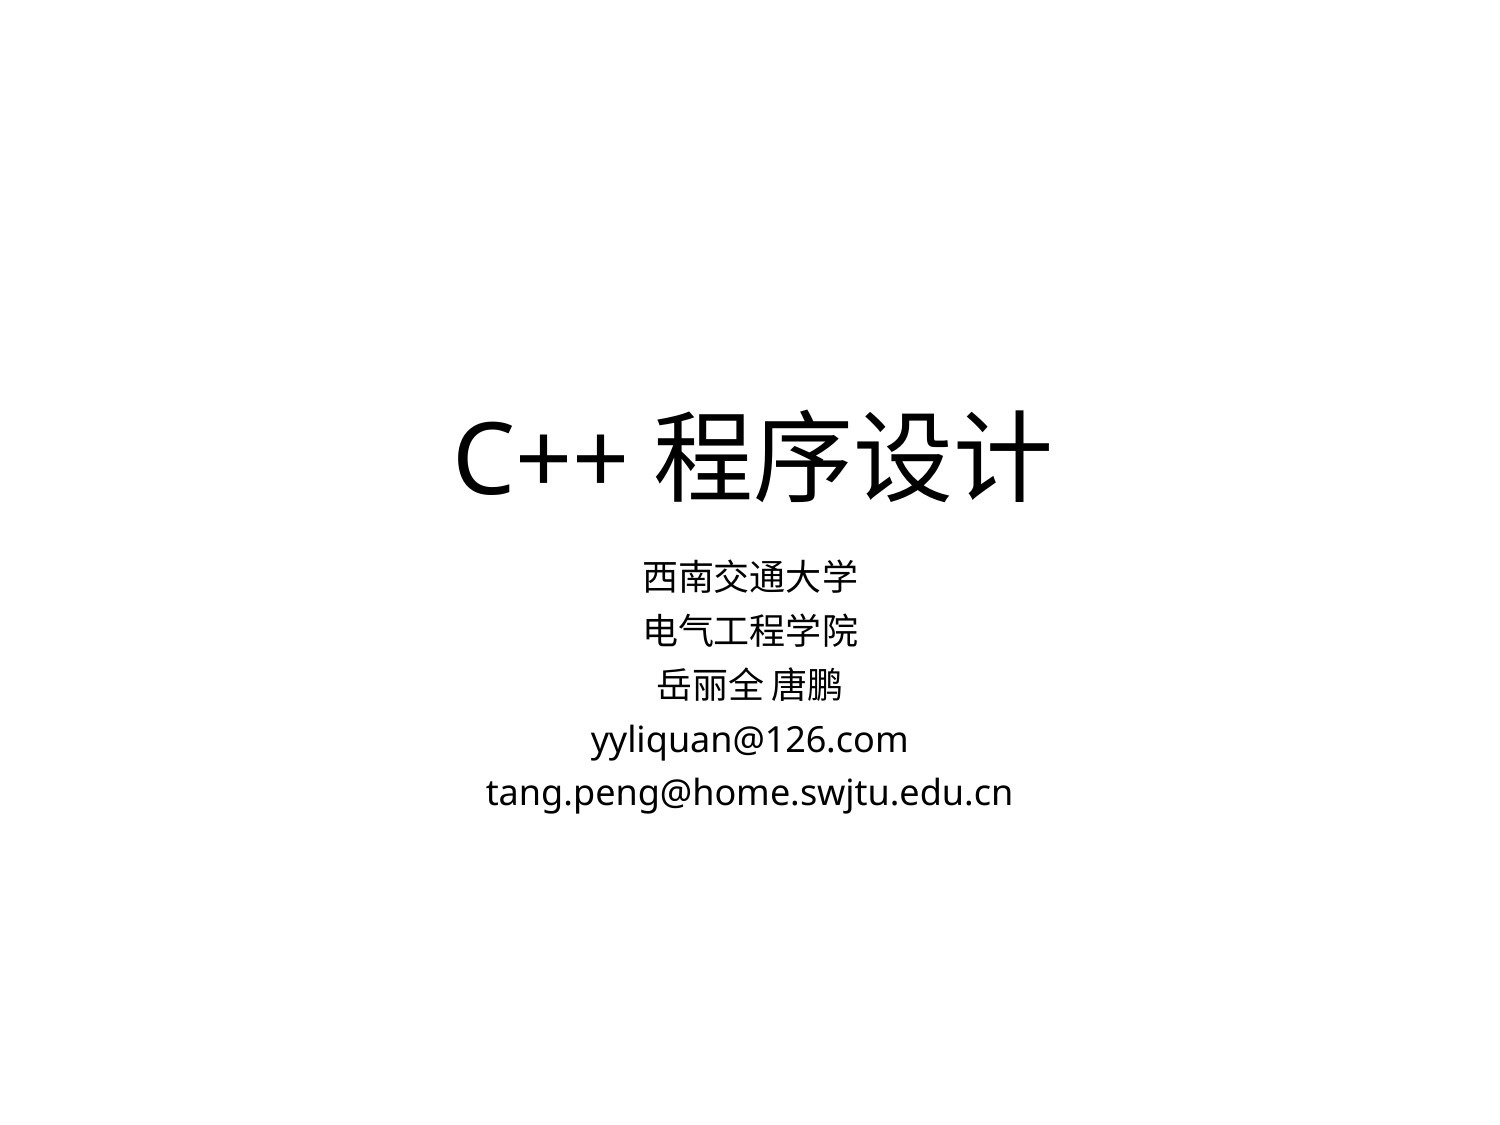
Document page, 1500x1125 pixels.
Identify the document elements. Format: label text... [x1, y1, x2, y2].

subtitle 西南交通大学 电气工程学院 岳丽全 唐鹏 yyliquan@126.com tang.peng@home.swjtu.edu.cn [187, 552, 1313, 824]
title C++程序设计 [133, 152, 1373, 524]
